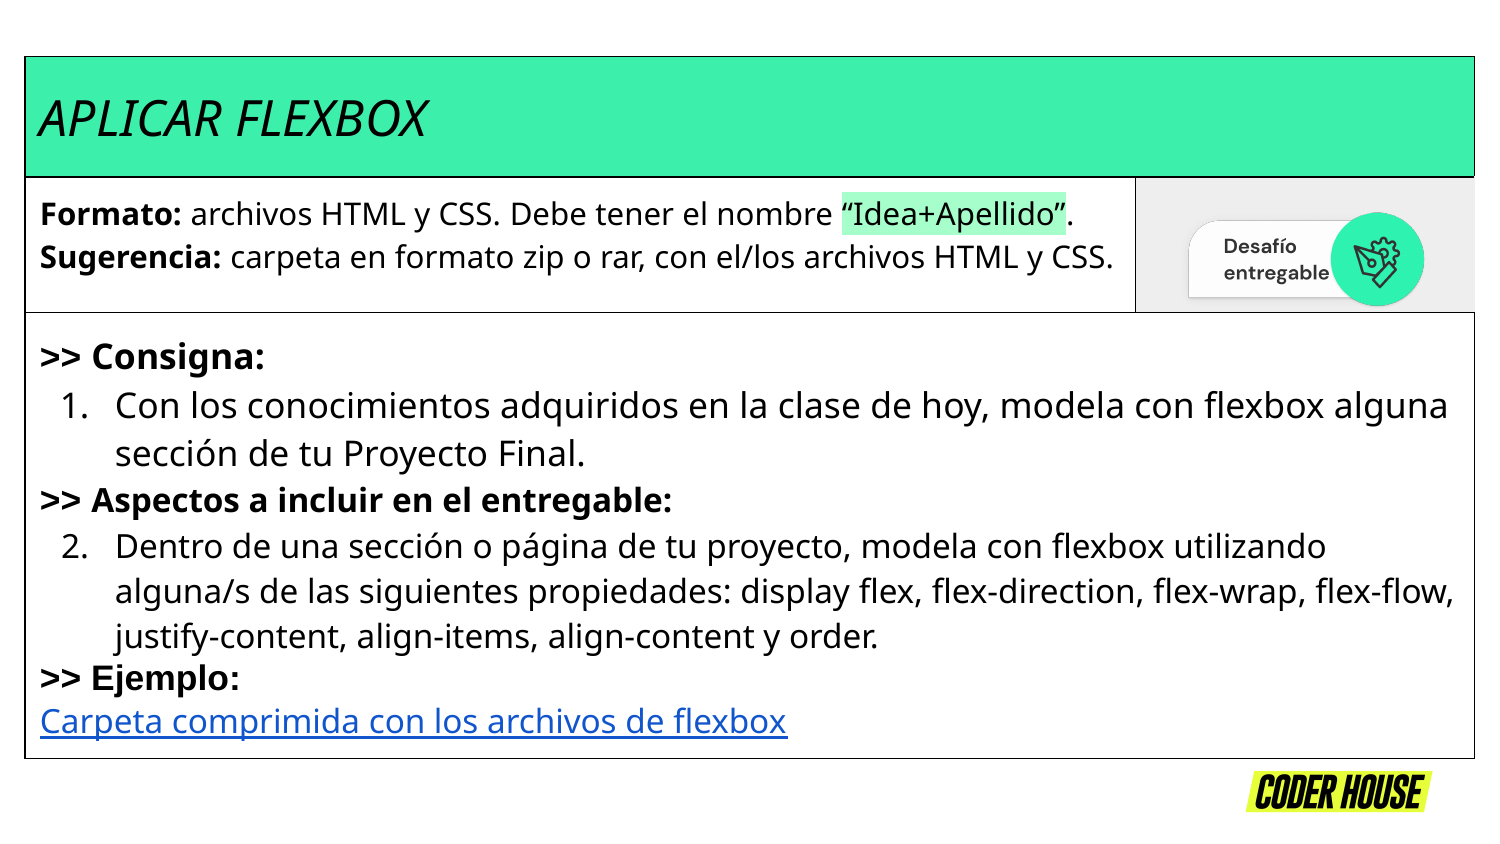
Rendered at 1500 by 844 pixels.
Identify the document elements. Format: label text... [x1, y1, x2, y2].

picture [1176, 206, 1445, 312]
table_cell >> Consigna: Con los conocimientos adquiridos en la clase de hoy, modela con flexbox alguna sección de tu Proyecto Final. >> Aspectos a incluir en el entregable: Dentro de una sección o página de tu proyecto, modela con flexbox utilizando alguna/s de las siguientes propiedades: display flex, flex-direction, flex-wrap, flex-flow, justify-content, align-items, align-content y order. >> Ejemplo: Carpeta comprimida con los archivos de flexbox [26, 313, 1474, 758]
table_header APLICAR FLEXBOX [26, 57, 1474, 176]
table_cell [1136, 178, 1474, 312]
picture [1241, 764, 1437, 819]
table_cell Formato: archivos HTML y CSS. Debe tener el nombre “Idea+Apellido”. Sugerencia: carpeta en formato zip o rar, con el/los archivos HTML y CSS. [26, 178, 1135, 312]
